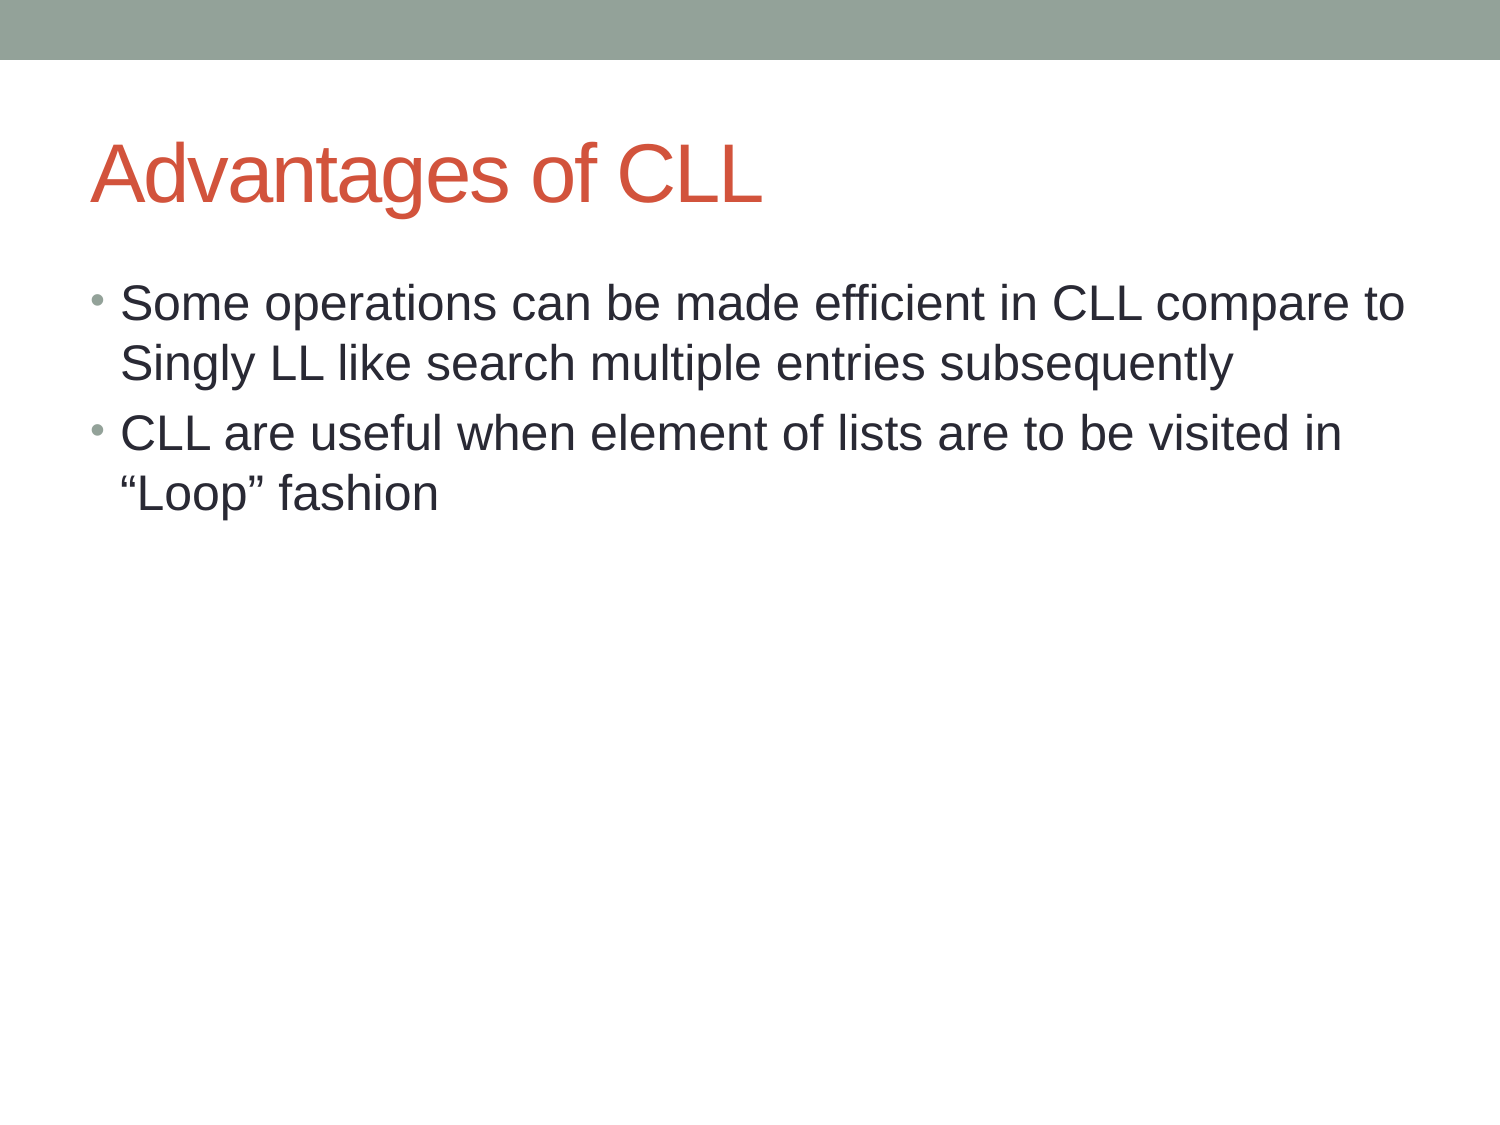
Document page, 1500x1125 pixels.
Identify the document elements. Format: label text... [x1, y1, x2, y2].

list Some operations can be made efficient in CLL compare to Singly LL like search multiple entries subsequently CLL are useful when element of lists are to be visited in “Loop” fashion [75, 262, 1425, 1063]
title Advantages of CLL [75, 87, 1425, 250]
